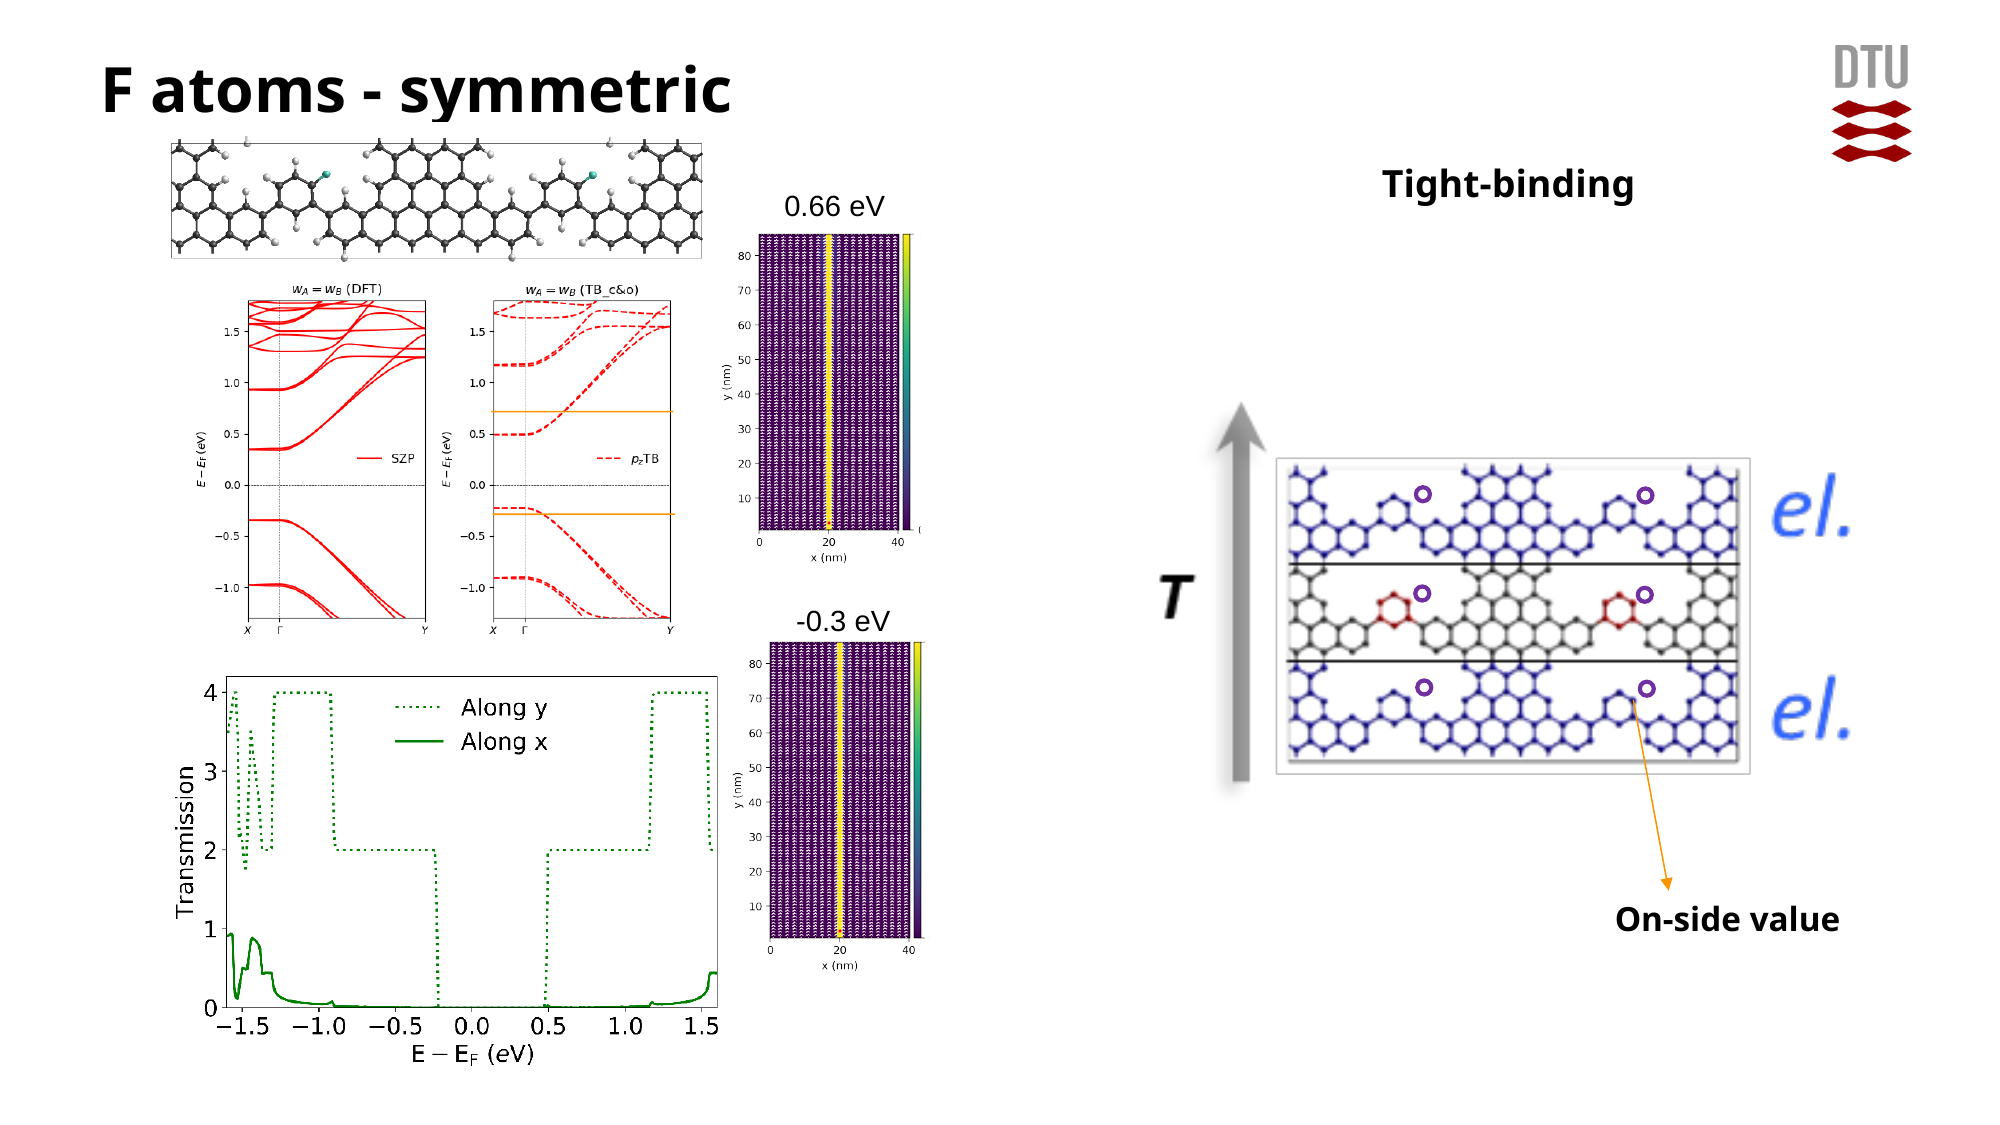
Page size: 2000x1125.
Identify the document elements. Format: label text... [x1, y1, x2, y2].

picture [1831, 45, 1912, 162]
text_box 0.66 eV [769, 180, 901, 220]
picture [149, 121, 930, 1094]
text_box On-side value [1600, 890, 1856, 946]
text_box Tight-binding [1367, 153, 1651, 213]
text_box -0.3 eV [781, 595, 906, 629]
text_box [1633, 699, 1669, 891]
title F atoms - symmetric [100, 24, 1834, 126]
picture [1112, 340, 1916, 822]
